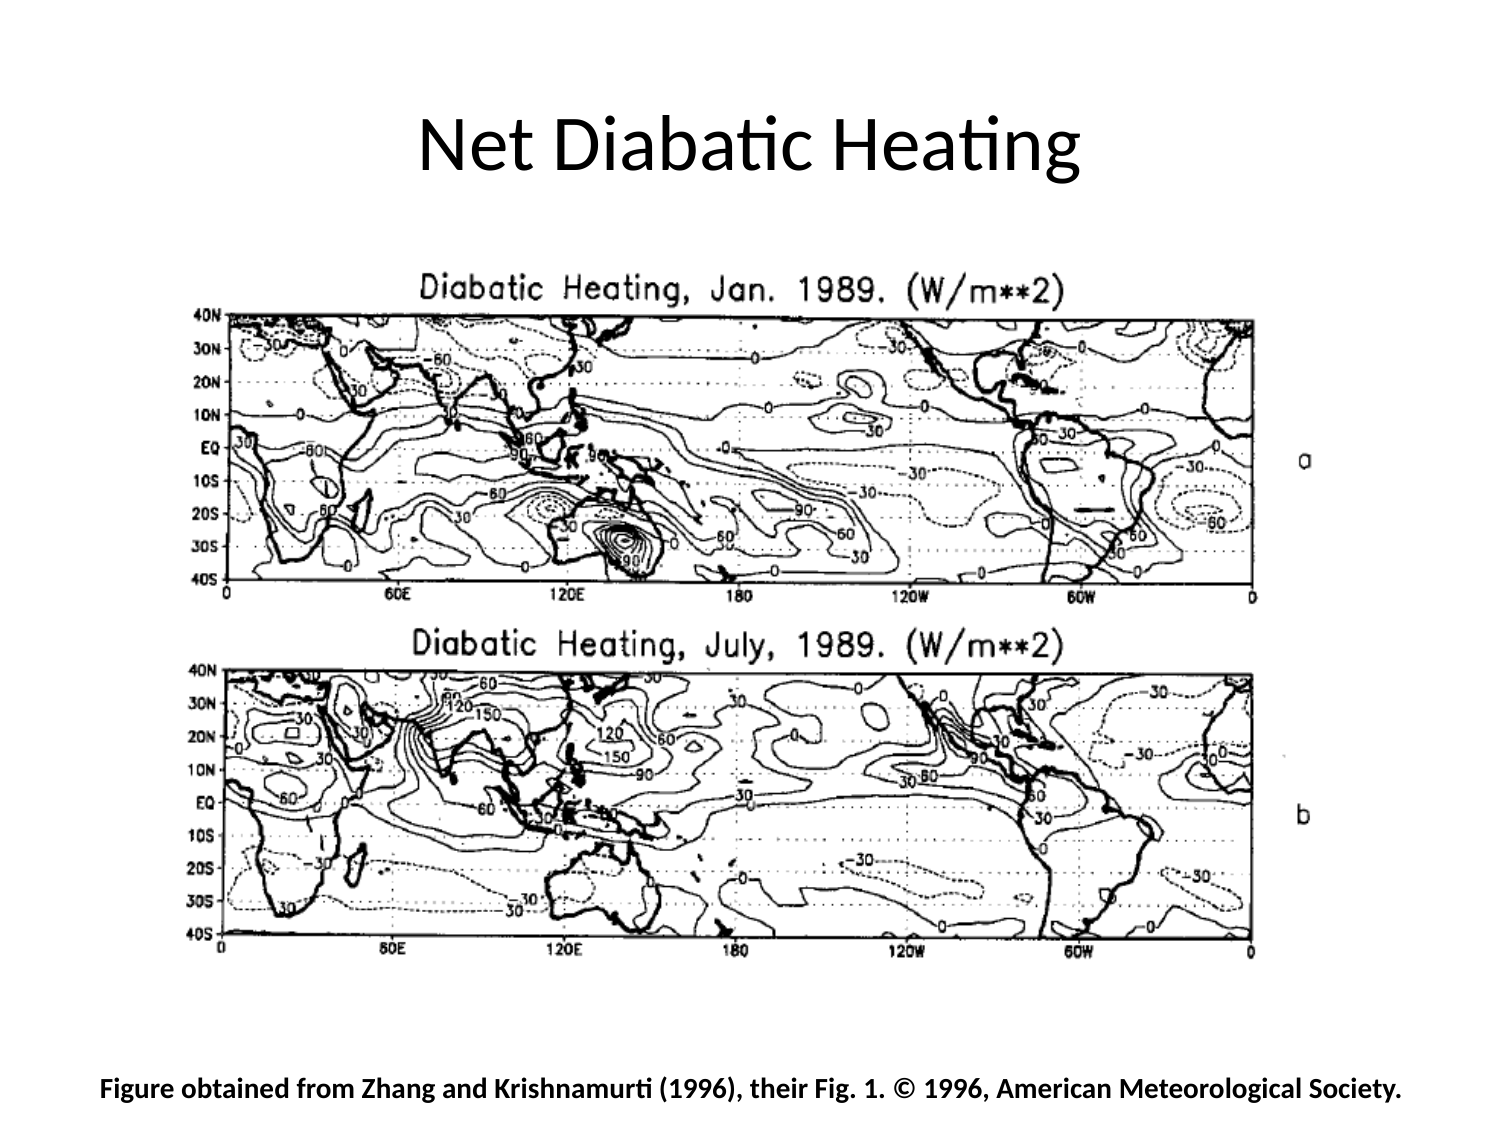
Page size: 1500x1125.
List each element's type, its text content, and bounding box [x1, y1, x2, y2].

picture [149, 249, 1343, 976]
text_box Figure obtained from Zhang and Krishnamurti (1996), their Fig. 1. © 1996, American Meteorological Society. [84, 1062, 1419, 1113]
title Net Diabatic Heating [75, 45, 1425, 233]
